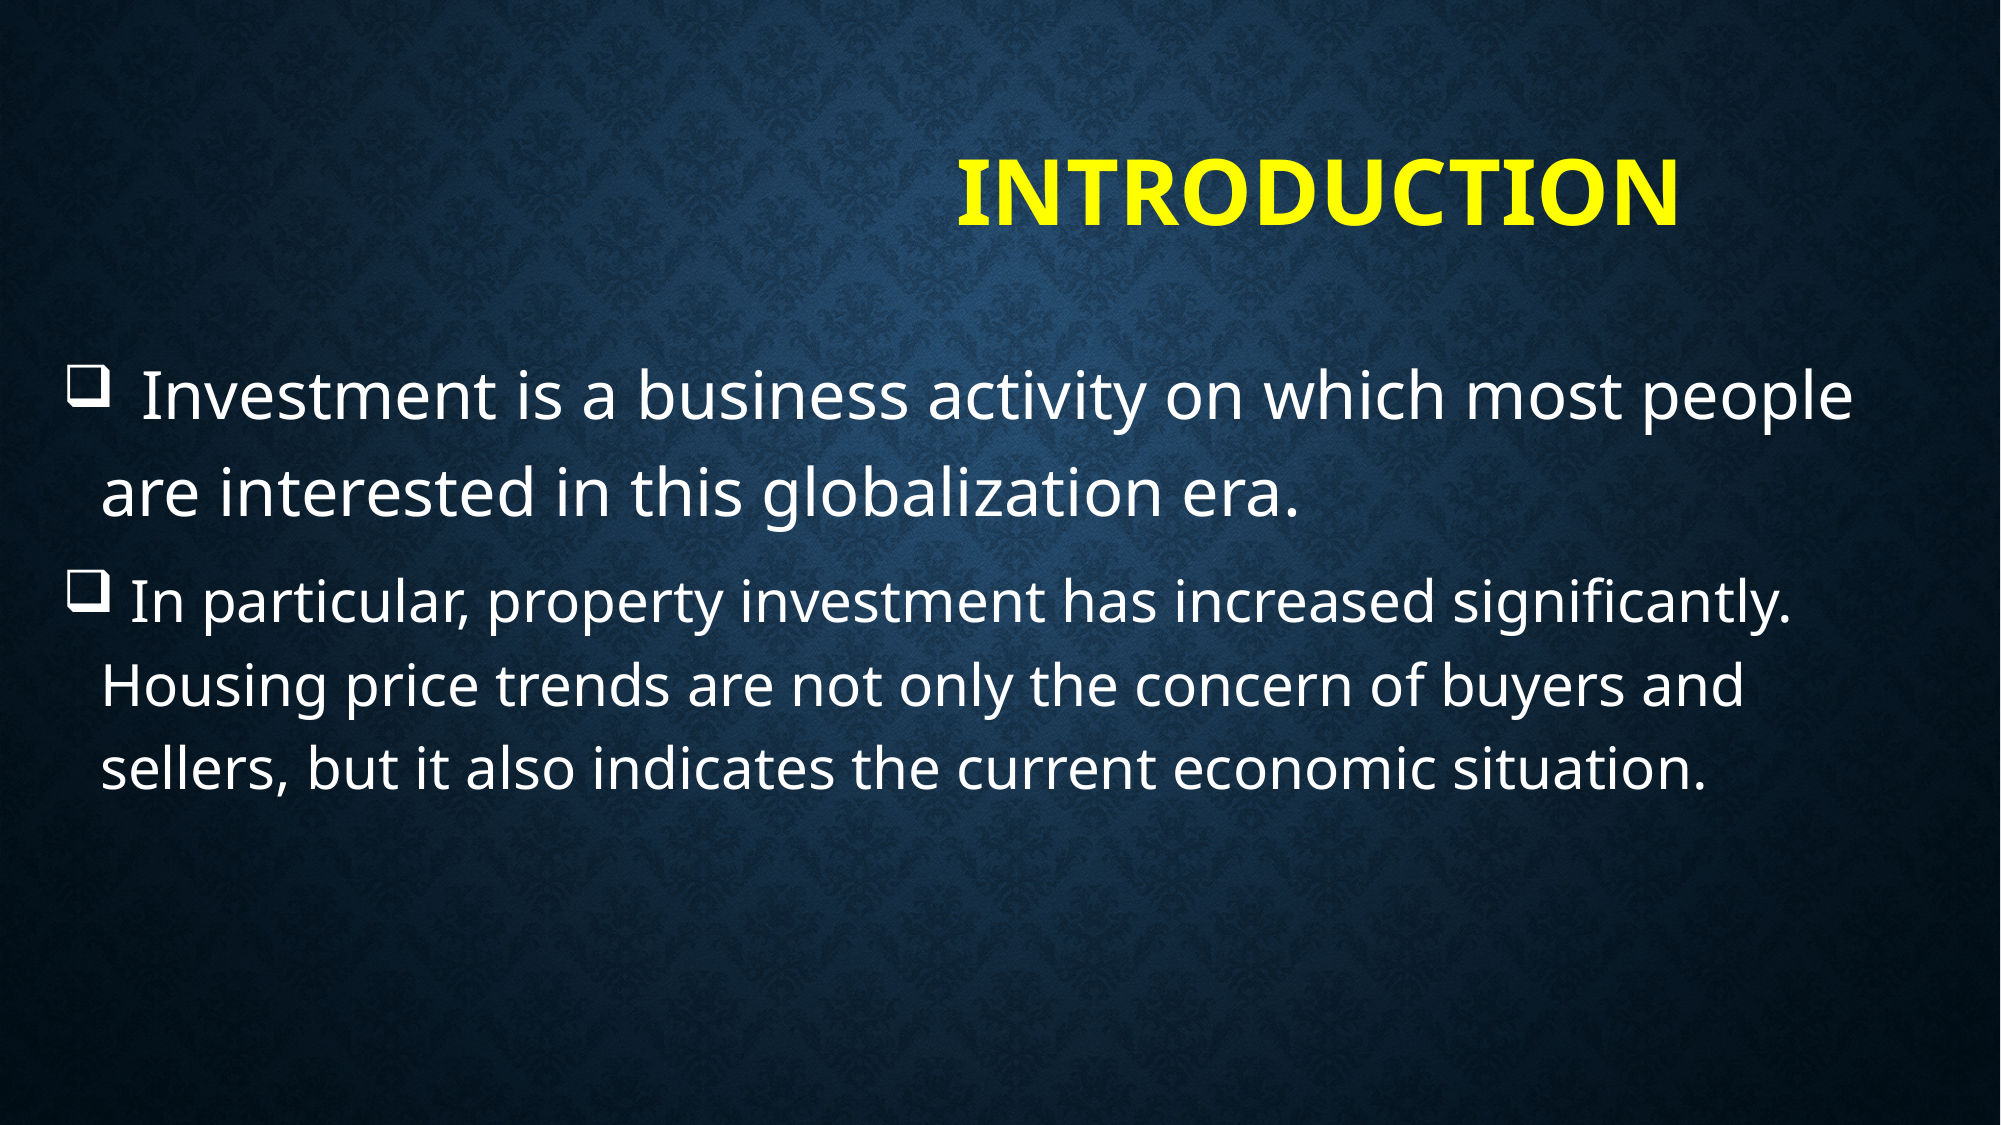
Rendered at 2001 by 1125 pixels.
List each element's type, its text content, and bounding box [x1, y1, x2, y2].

title INTRODUCTION [150, 45, 1850, 238]
list Investment is a business activity on which most people are interested in this globalization era. In particular, property investment has increased significantly. Housing price trends are not only the concern of buyers and sellers, but it also indicates the current economic situation. [47, 238, 1953, 1050]
